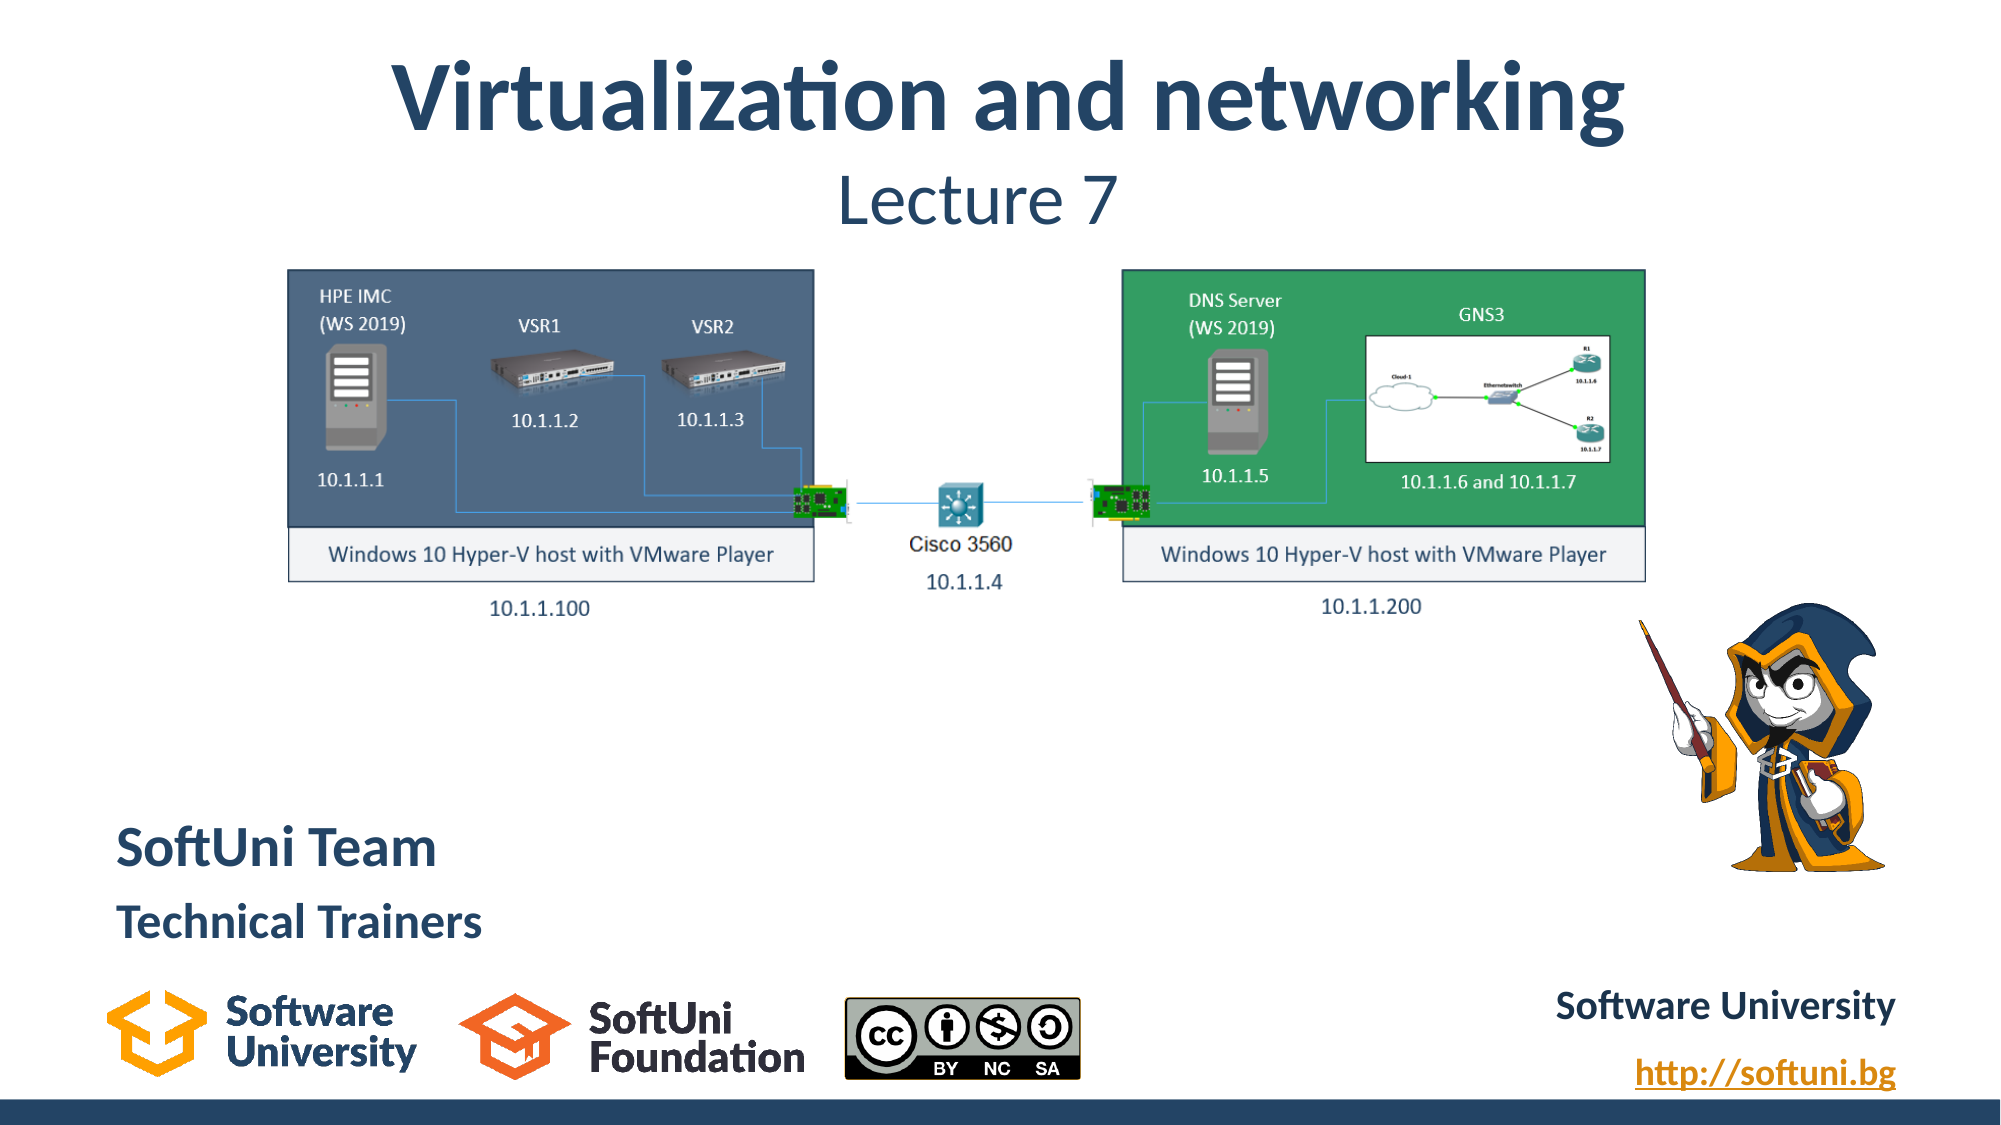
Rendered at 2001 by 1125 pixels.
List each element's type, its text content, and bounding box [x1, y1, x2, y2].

title Virtualization and networking [110, 19, 1909, 163]
list SoftUni Team [110, 800, 595, 880]
picture [845, 998, 1081, 1079]
picture [458, 993, 804, 1080]
list Software University [1417, 970, 1903, 1034]
picture [285, 264, 1909, 883]
picture [221, 990, 417, 1077]
picture [107, 990, 211, 1077]
list http://softuni.bg [1417, 1040, 1903, 1098]
list Technical Trainers [110, 880, 595, 954]
subtitle Lecture 7 [666, 163, 1291, 257]
